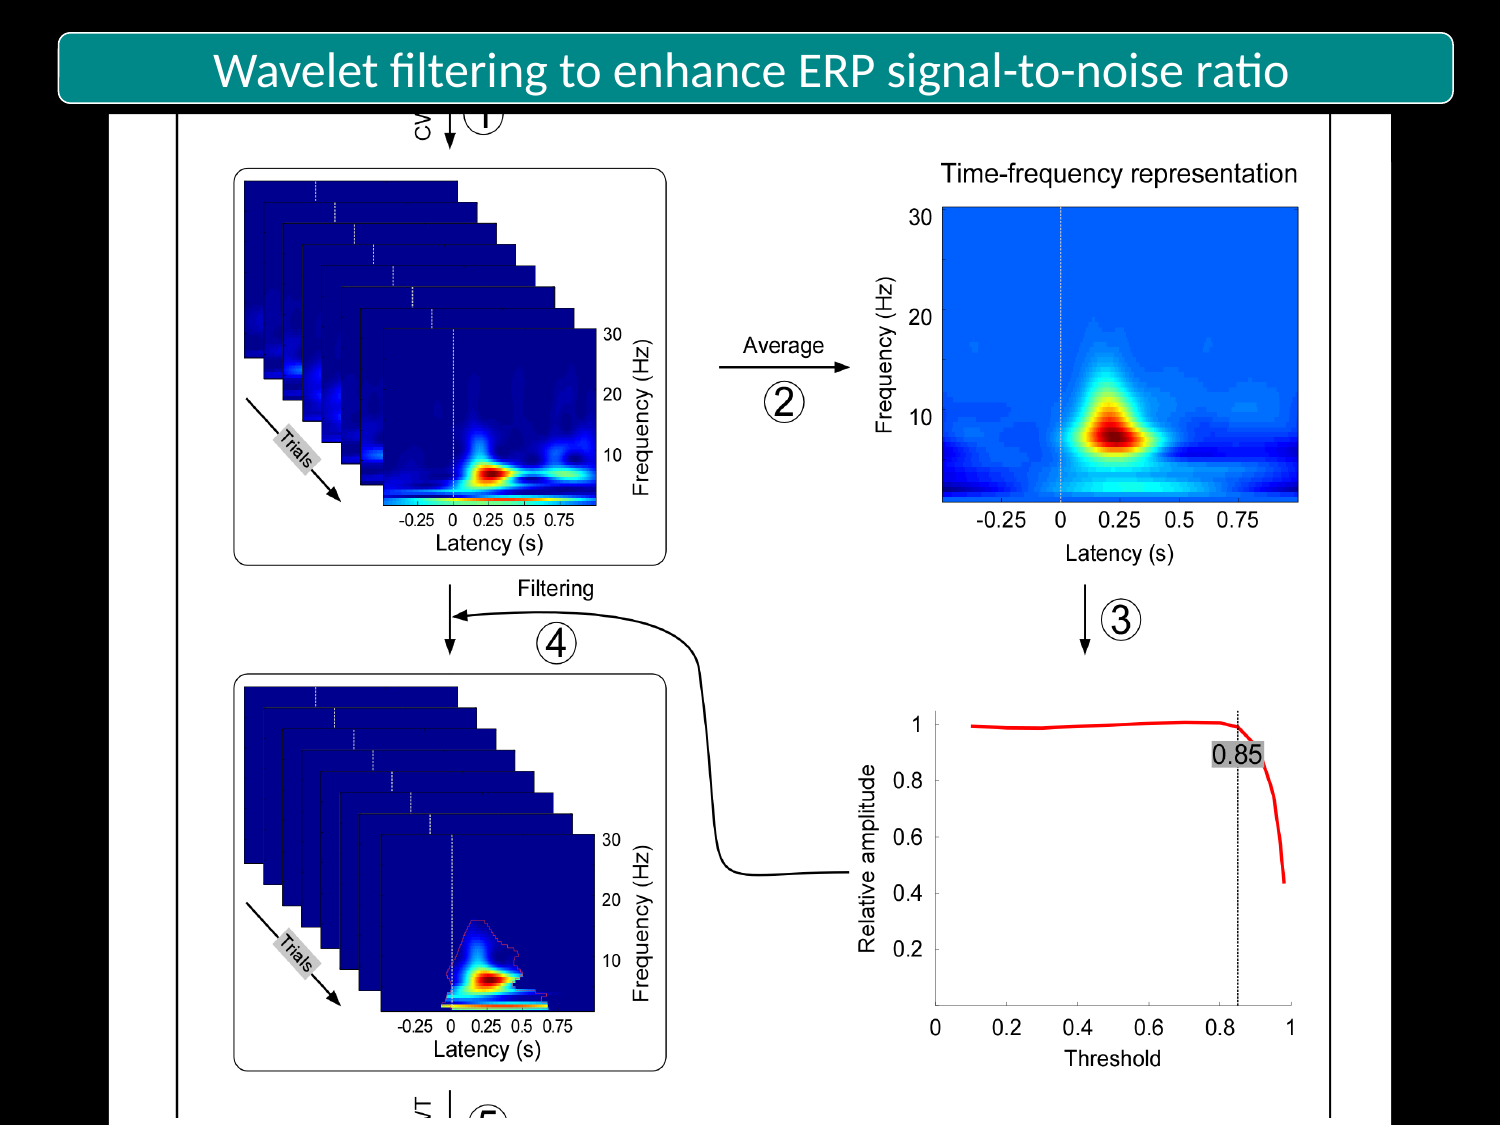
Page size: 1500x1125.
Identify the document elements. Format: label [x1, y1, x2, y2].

text_box [1394, 0, 1500, 115]
text_box [0, 0, 104, 115]
text_box [109, 0, 1391, 1125]
text_box [58, 32, 104, 104]
text_box [1394, 32, 1454, 104]
